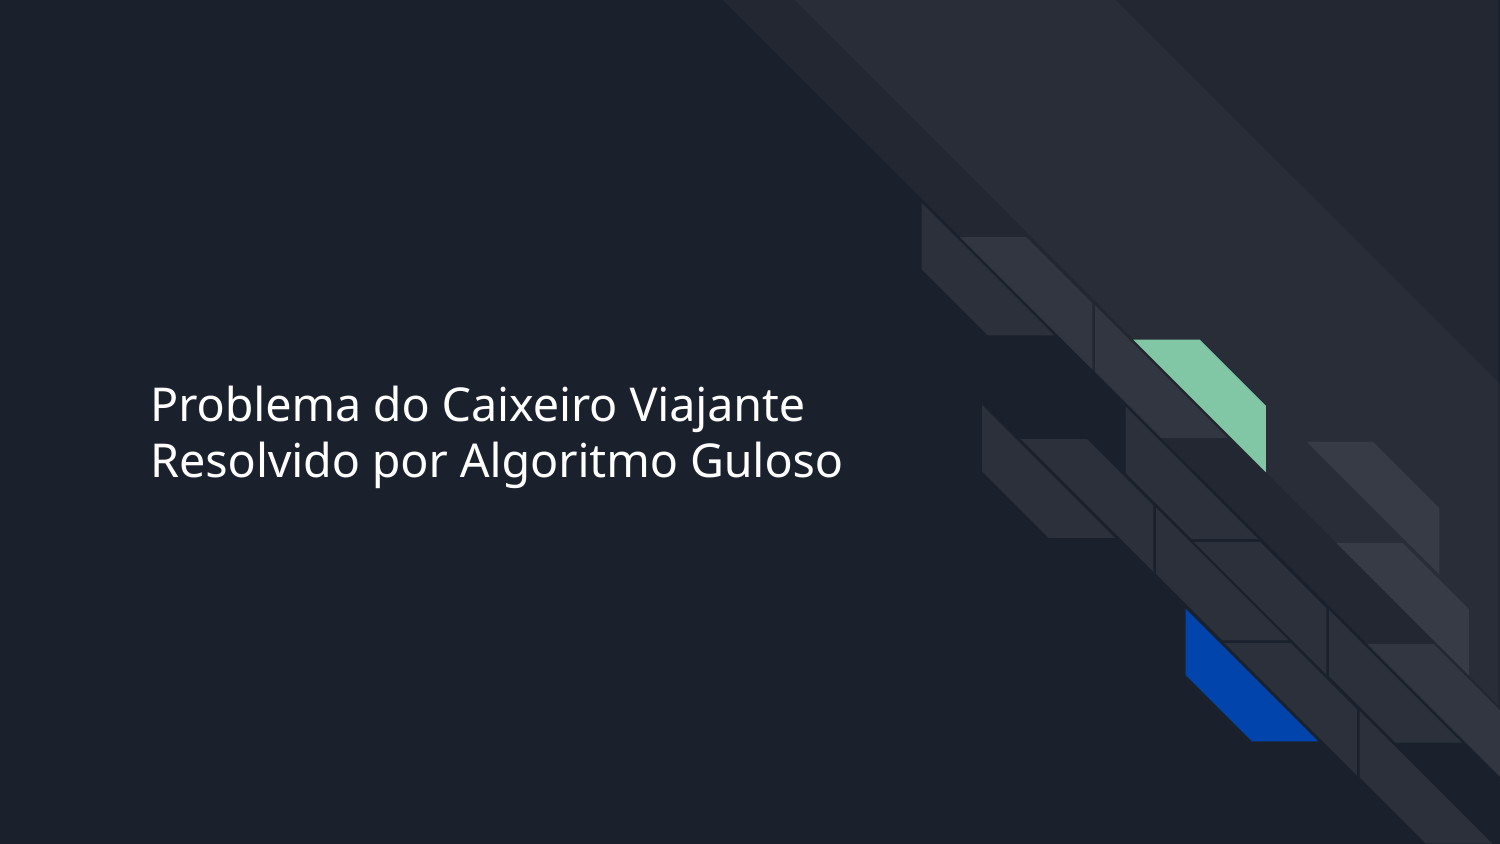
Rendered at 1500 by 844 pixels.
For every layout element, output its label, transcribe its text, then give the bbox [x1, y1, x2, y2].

title Problema do Caixeiro Viajante Resolvido por Algoritmo Guloso [135, 336, 888, 526]
